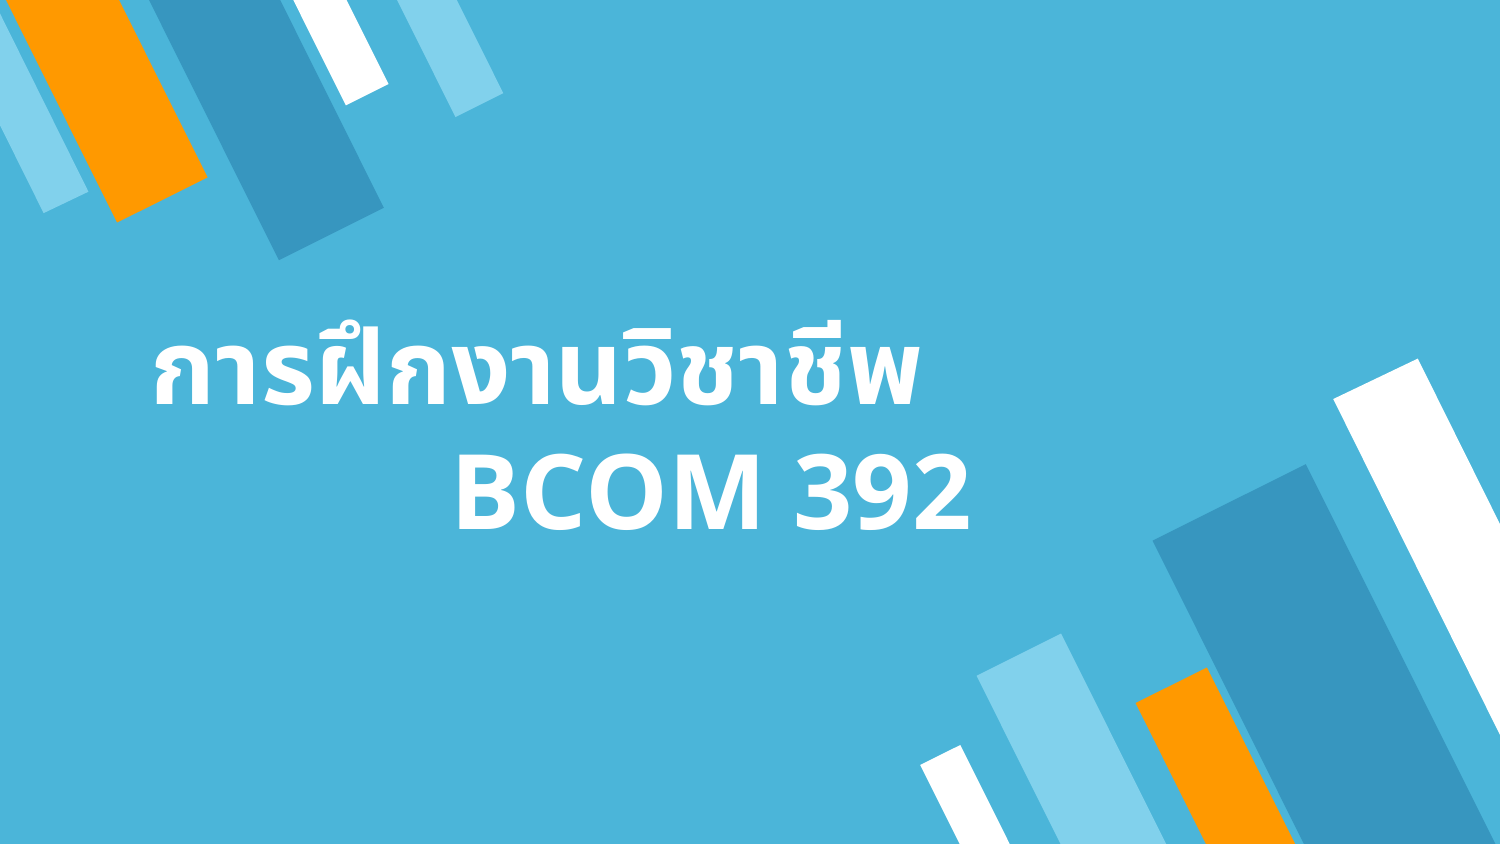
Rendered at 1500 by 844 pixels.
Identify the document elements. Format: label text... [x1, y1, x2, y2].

title การฝึกงานวิชาชีพ BCOM 392 [135, 374, 1067, 565]
